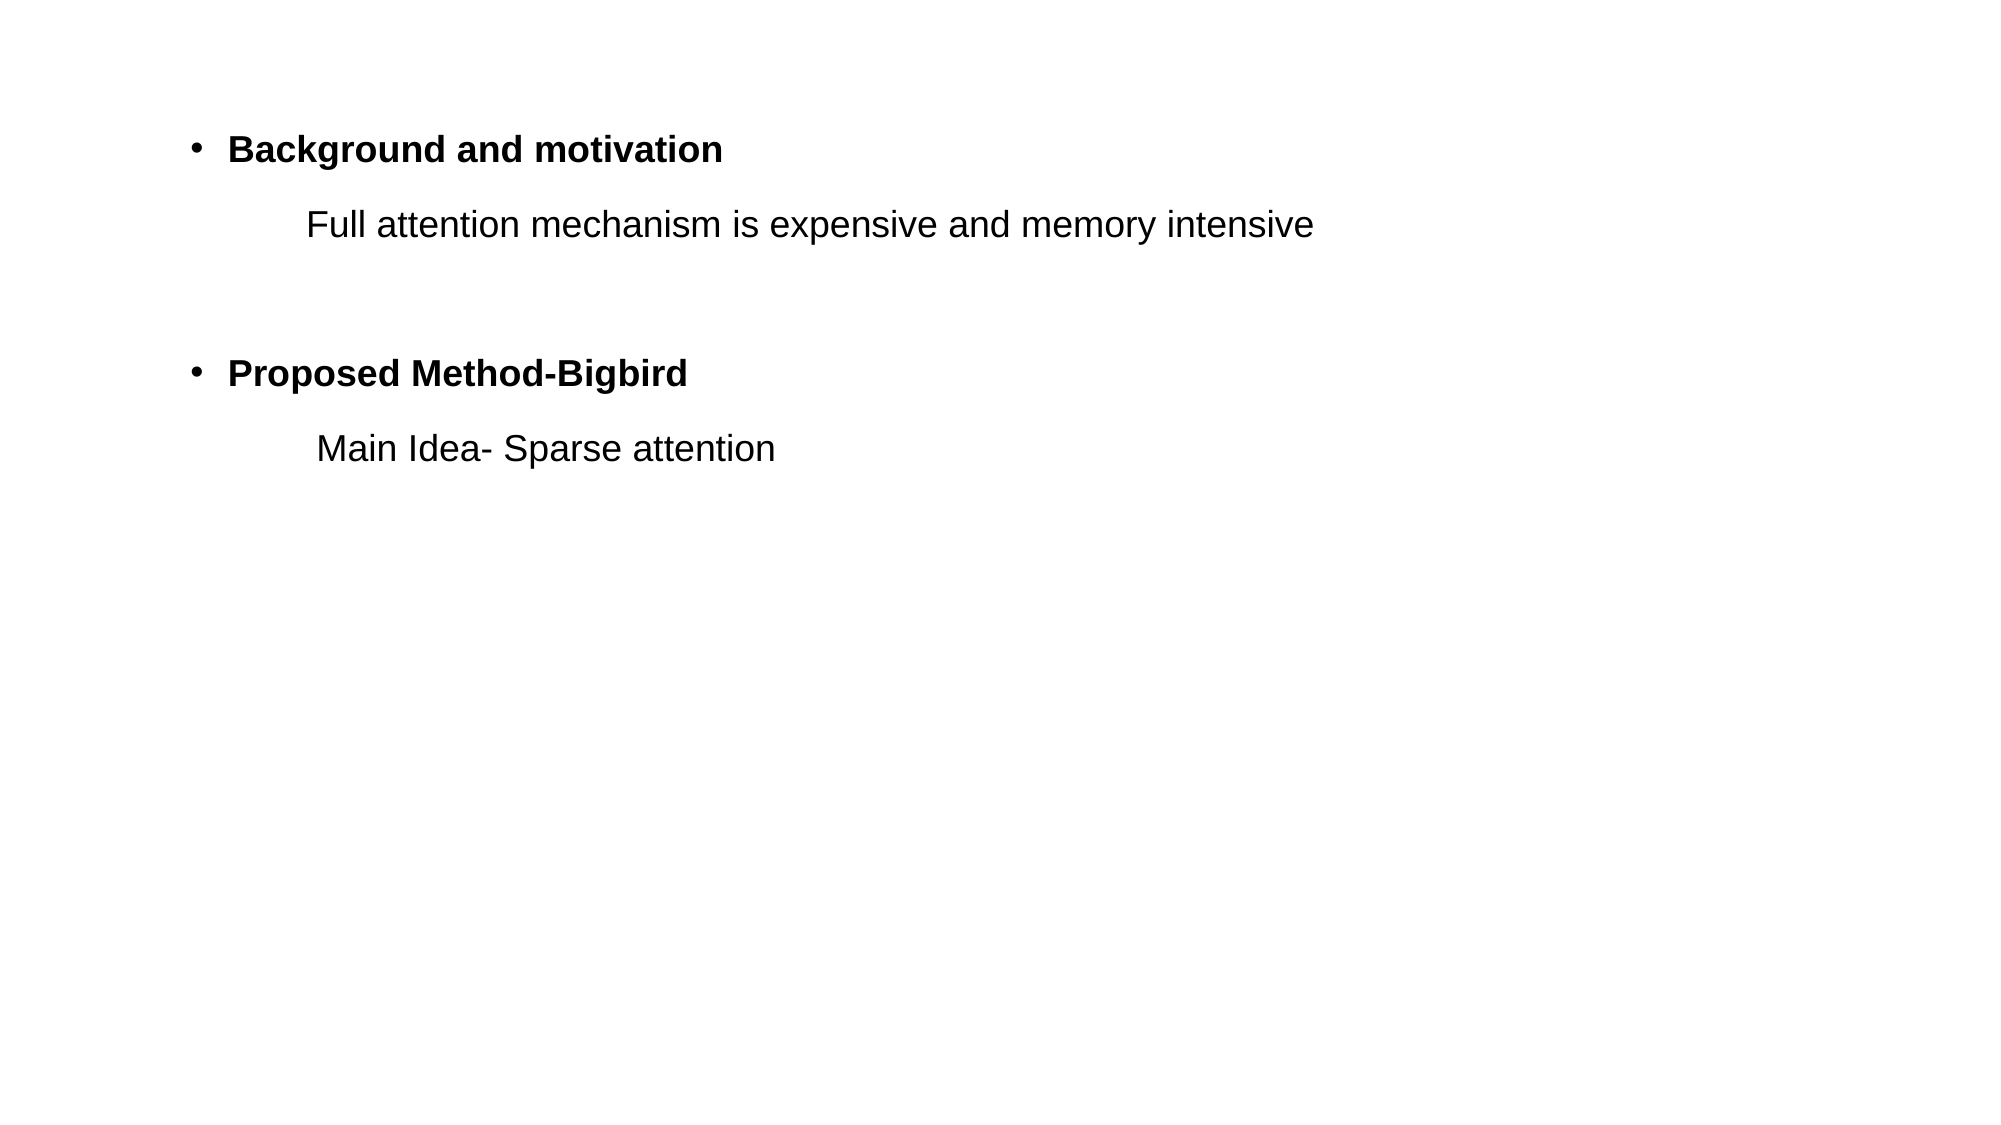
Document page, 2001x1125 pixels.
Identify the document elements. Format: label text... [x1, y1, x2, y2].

list Background and motivation Full attention mechanism is expensive and memory intensive Proposed Method-Bigbird Main Idea- Sparse attention [175, 108, 1633, 955]
